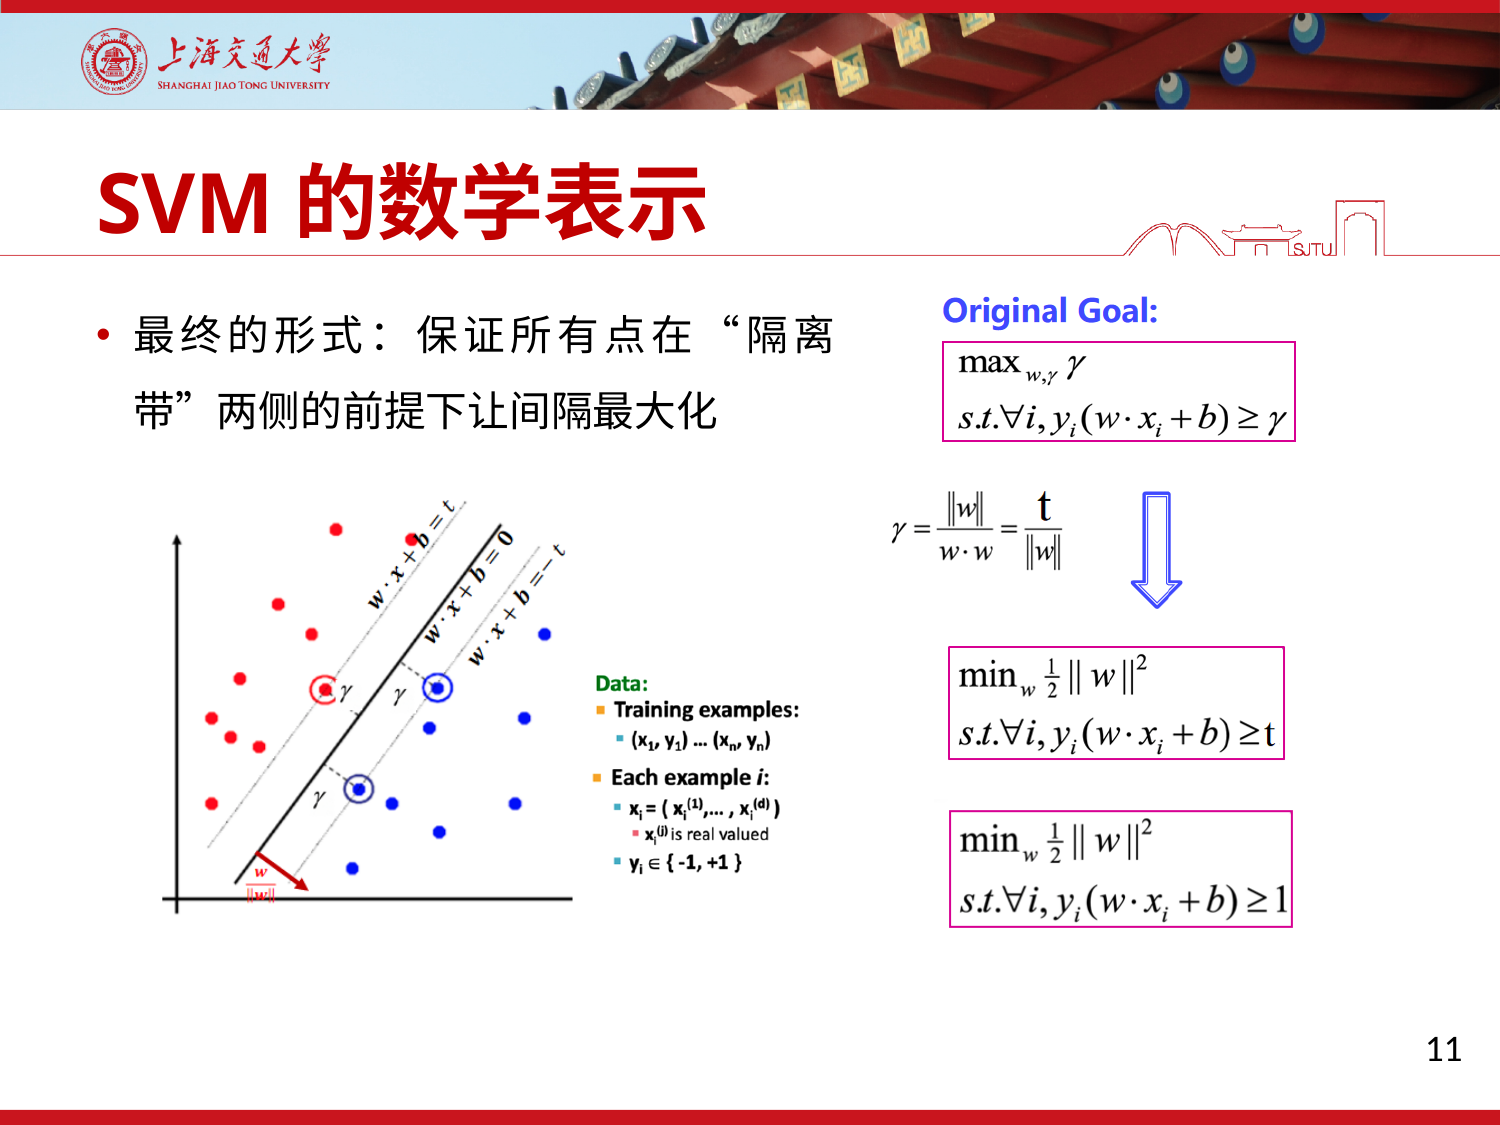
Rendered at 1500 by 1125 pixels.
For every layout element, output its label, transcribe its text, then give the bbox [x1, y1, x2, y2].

title SVM的数学表示 [81, 159, 1455, 254]
list 最终的形式：保证所有点在“隔离带”两侧的前提下让间隔最大化 [81, 276, 850, 1084]
picture [140, 488, 810, 918]
picture [0, 0, 1500, 110]
picture [0, 200, 1500, 256]
picture [934, 799, 1314, 936]
text_box 11 [1409, 1016, 1500, 1077]
picture [874, 276, 1345, 764]
